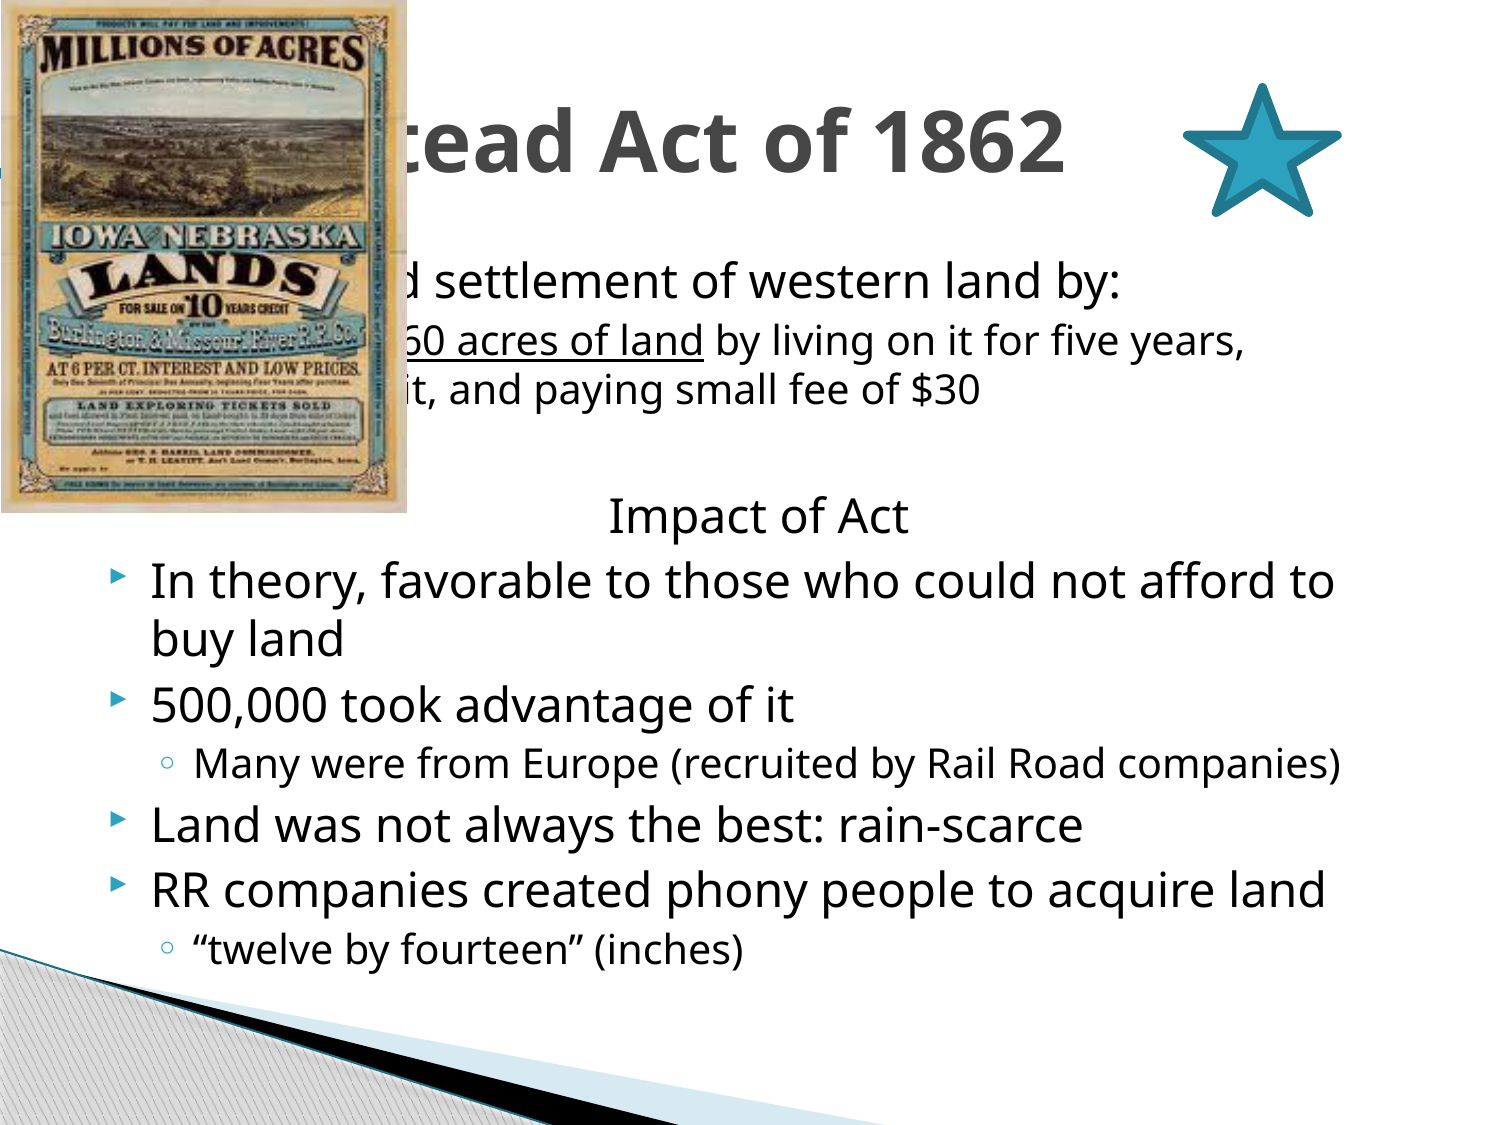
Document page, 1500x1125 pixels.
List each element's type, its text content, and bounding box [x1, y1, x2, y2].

title Homestead Act of 1862 [412, 45, 1425, 233]
picture [1, 0, 408, 513]
text_box [1183, 83, 1342, 218]
list Encouraged settlement of western land by: Granting 160 acres of land by living on it for five years, improving it, and paying small fee of $30 Impact of Act In theory, favorable to those who could not afford to buy land 500,000 took advantage of it Many were from Europe (recruited by Rail Road companies) Land was not always the best: rain-scarce RR companies created phony people to acquire land “twelve by fourteen” (inches) [75, 243, 1425, 986]
